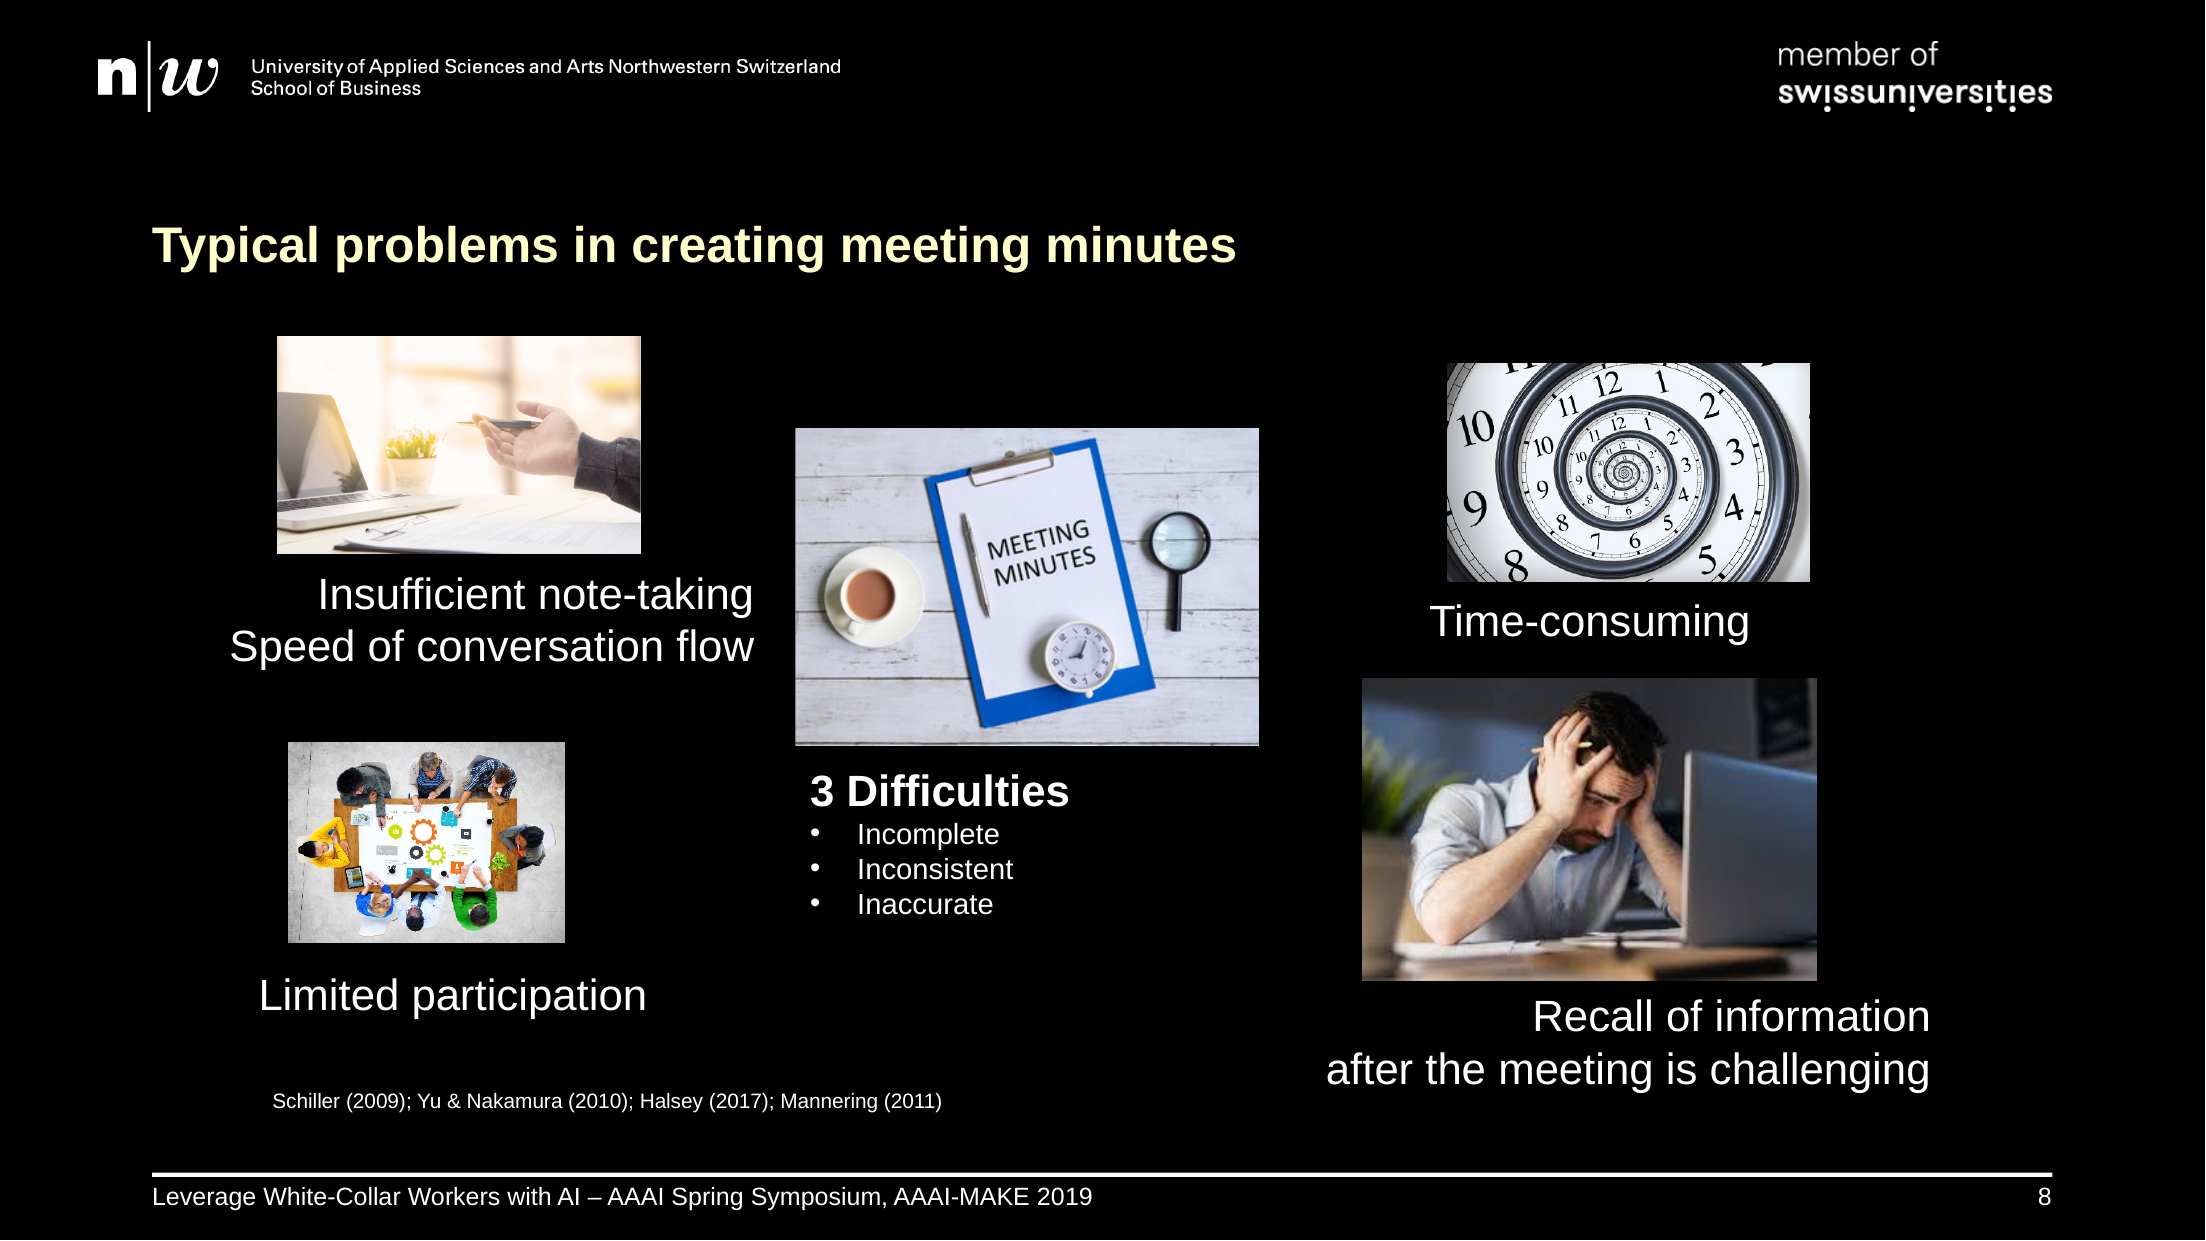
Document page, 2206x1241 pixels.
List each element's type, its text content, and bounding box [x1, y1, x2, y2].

picture [98, 41, 840, 112]
footer Leverage White-Collar Workers with AI – AAAI Spring Symposium, AAAI-MAKE 2019 [152, 1180, 1696, 1211]
text_box Limited participation [243, 959, 663, 1027]
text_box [1362, 678, 1895, 1087]
text_box Schiller (2009); Yu & Nakamura (2010); Halsey (2017); Mannering (2011) [257, 1080, 958, 1121]
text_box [1446, 363, 1810, 646]
picture [1779, 41, 2052, 112]
title Typical problems in creating meeting minutes [151, 212, 2052, 272]
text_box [795, 428, 1260, 930]
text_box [268, 336, 716, 665]
picture [287, 742, 565, 944]
slide_number 8 [1873, 1180, 2052, 1211]
